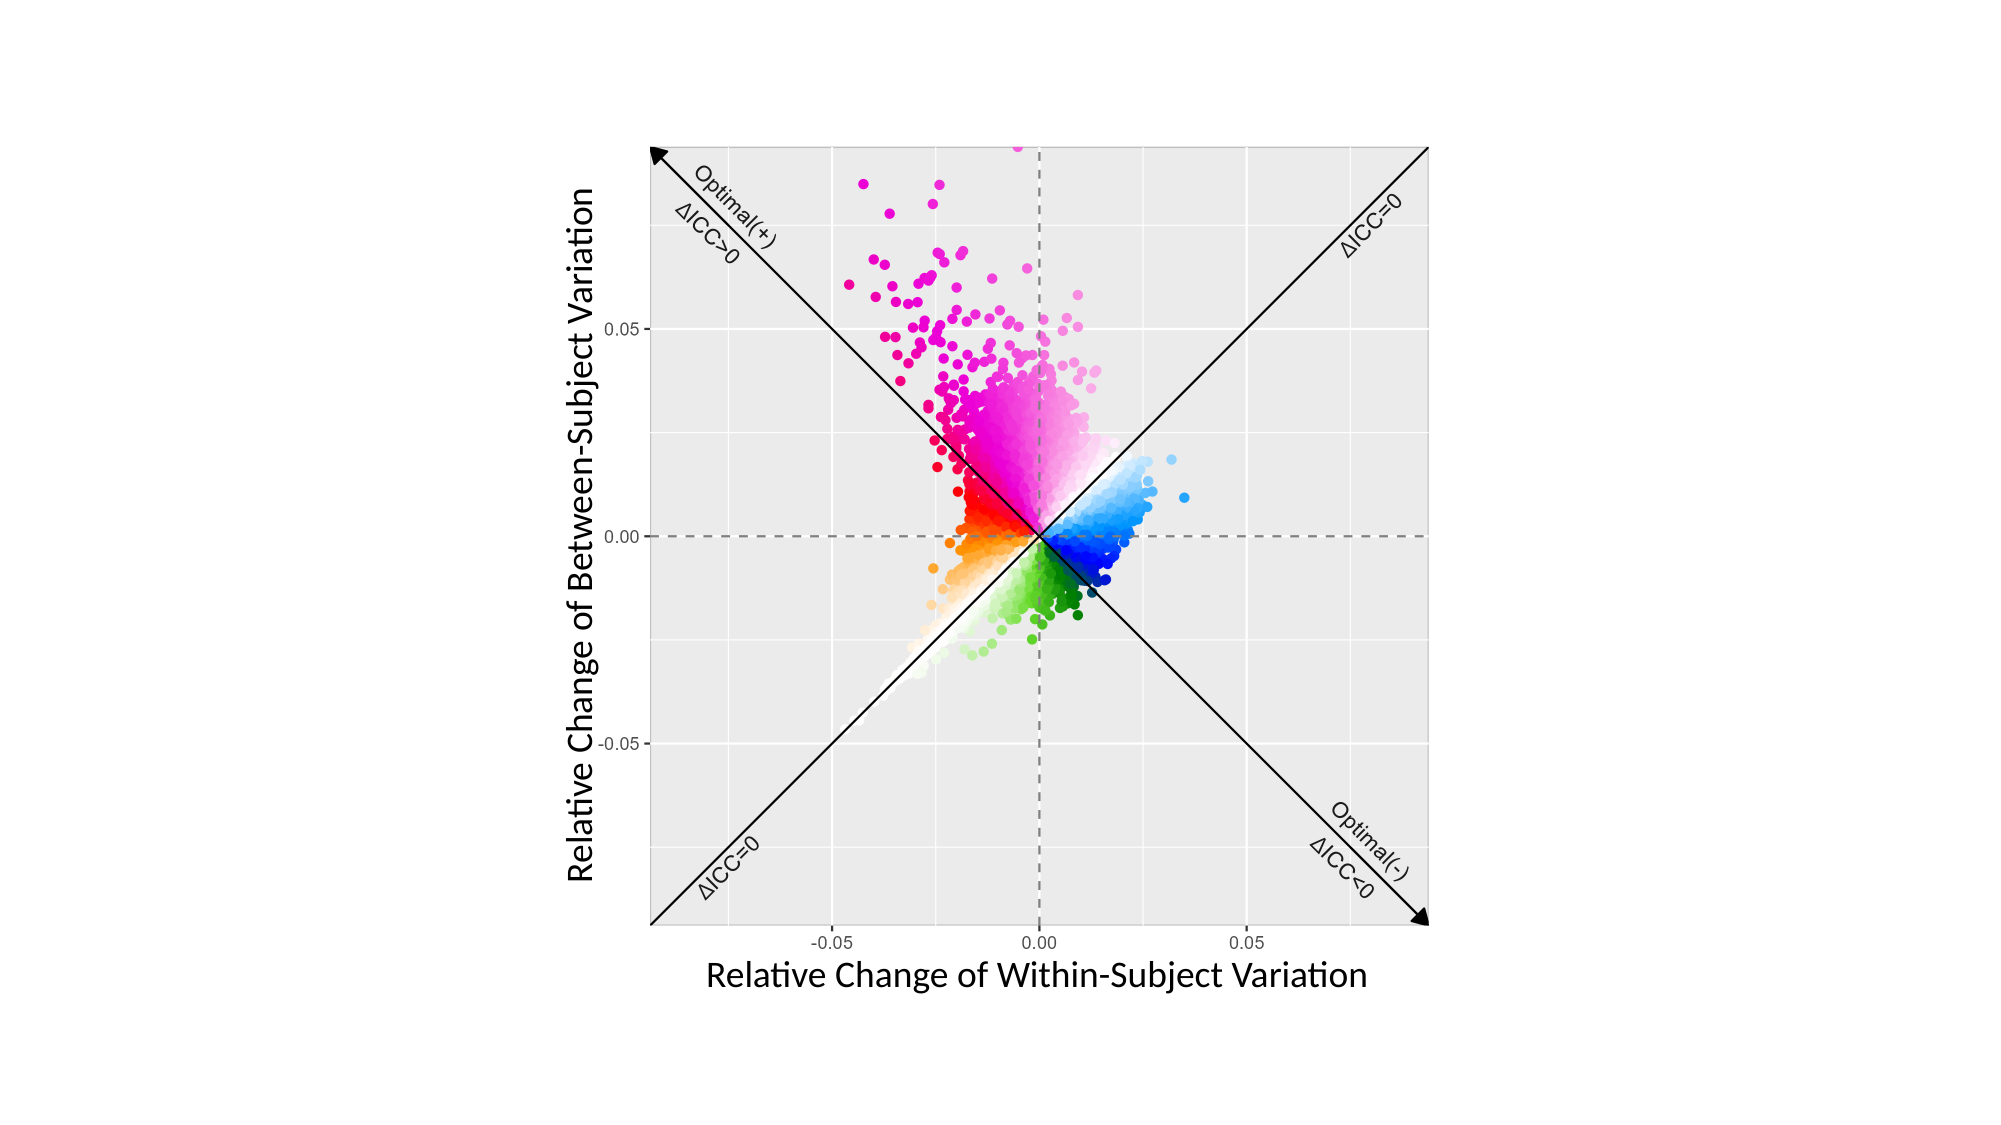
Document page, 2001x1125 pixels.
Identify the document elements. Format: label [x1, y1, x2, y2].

text_box [547, 135, 1439, 1003]
